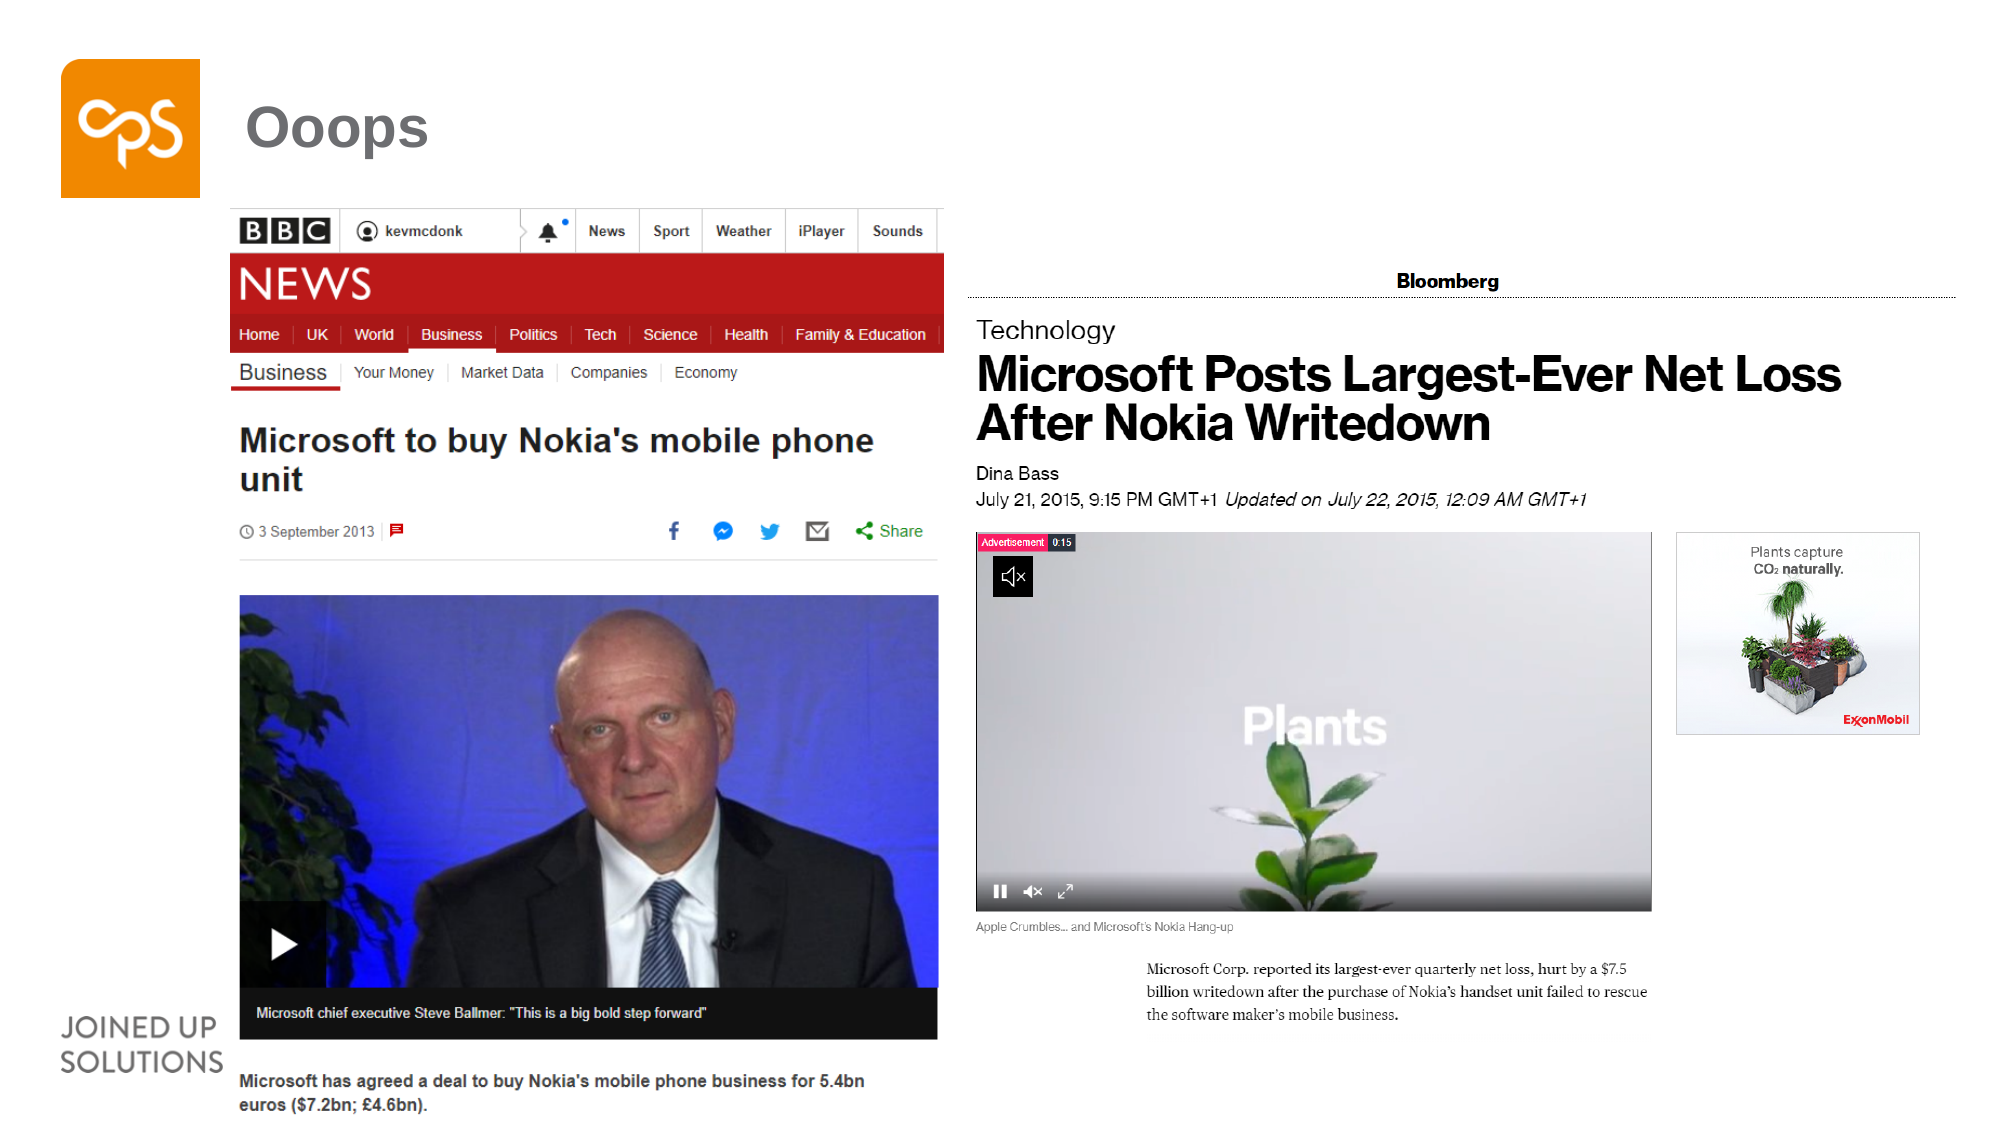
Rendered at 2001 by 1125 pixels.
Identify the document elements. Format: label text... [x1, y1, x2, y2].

title Ooops [230, 59, 1956, 198]
picture [61, 1016, 224, 1073]
picture [967, 265, 1956, 1042]
picture [230, 208, 944, 1125]
picture [61, 59, 200, 198]
